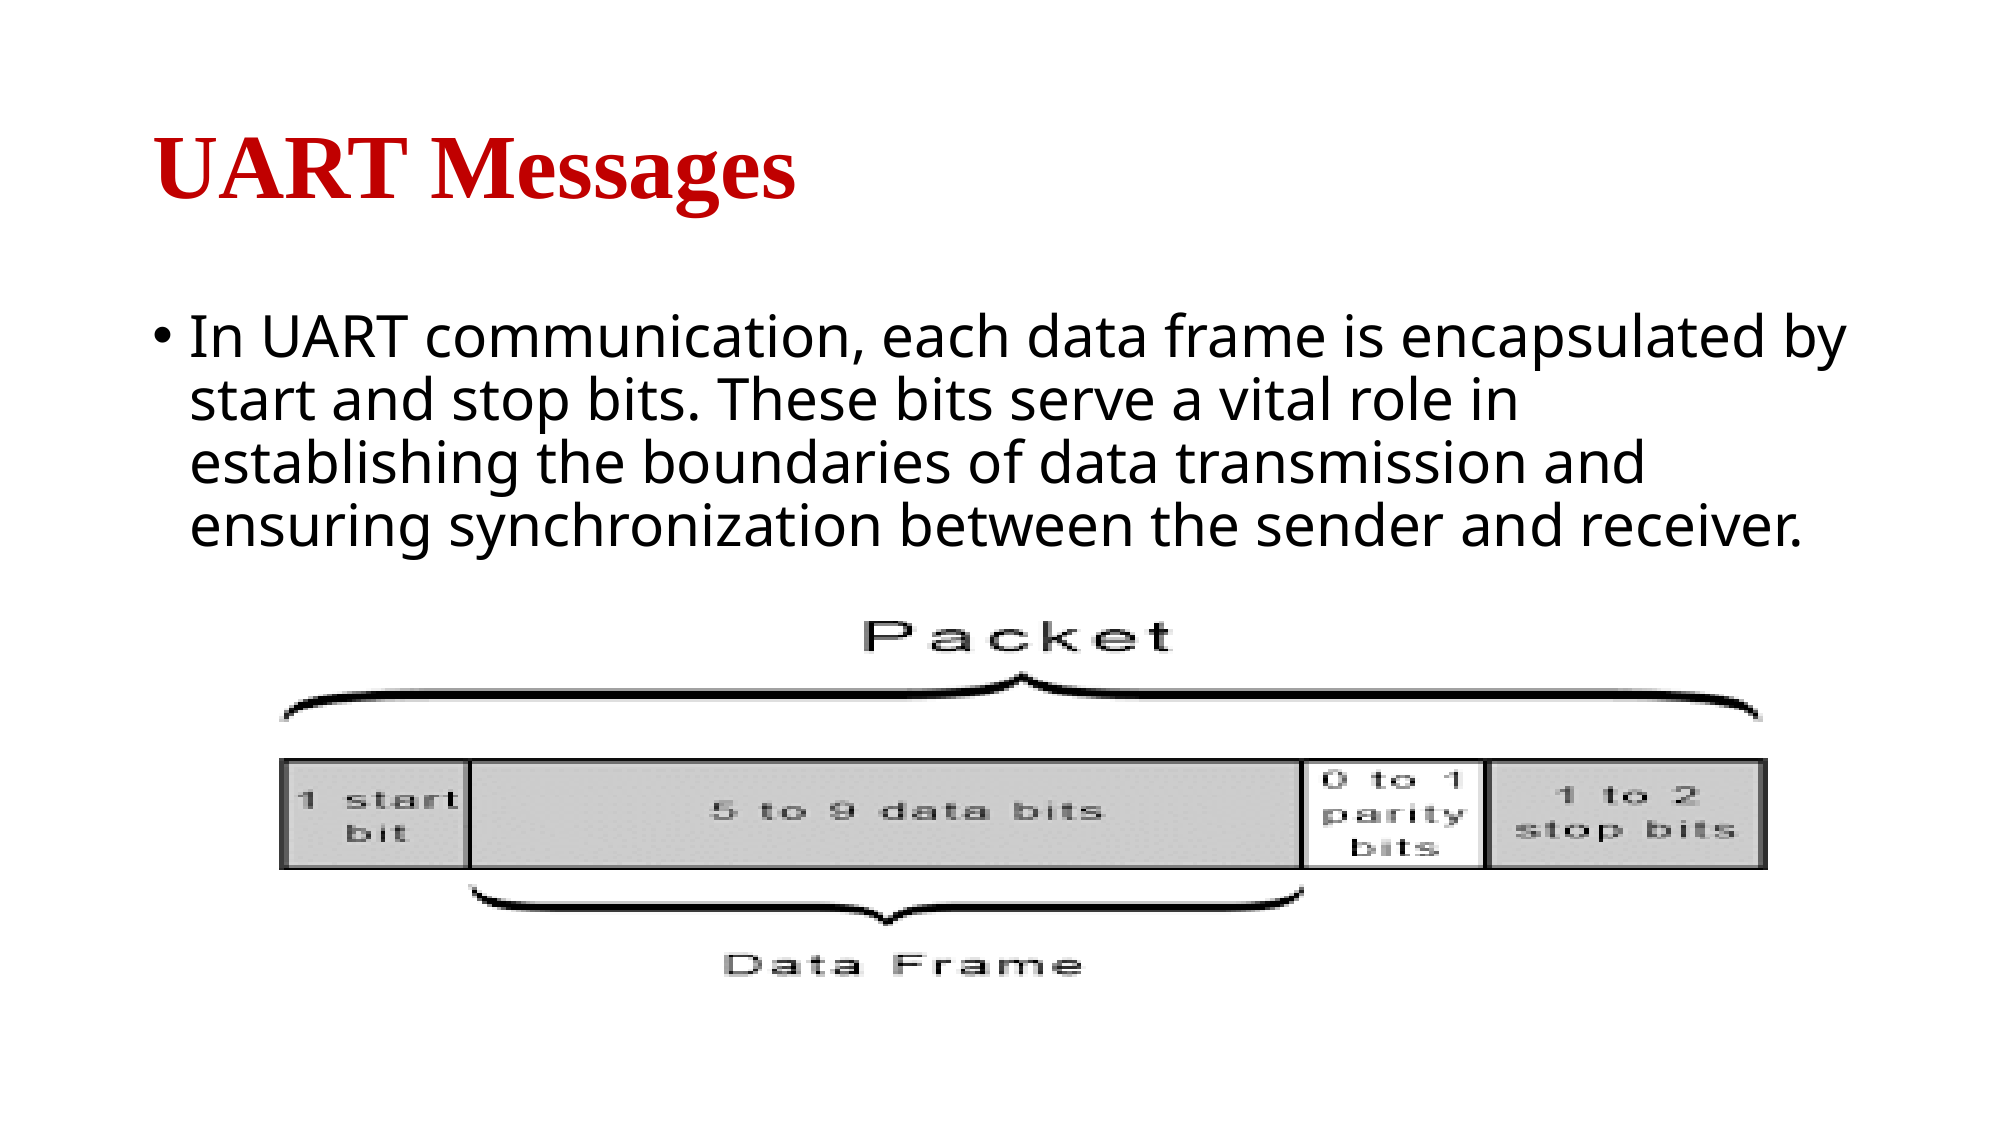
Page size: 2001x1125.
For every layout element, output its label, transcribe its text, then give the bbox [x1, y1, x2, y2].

title UART Messages [137, 59, 1863, 278]
picture [207, 593, 1831, 1014]
list In UART communication, each data frame is encapsulated by start and stop bits. These bits serve a vital role in establishing the boundaries of data transmission and ensuring synchronization between the sender and receiver. [137, 299, 1863, 1014]
